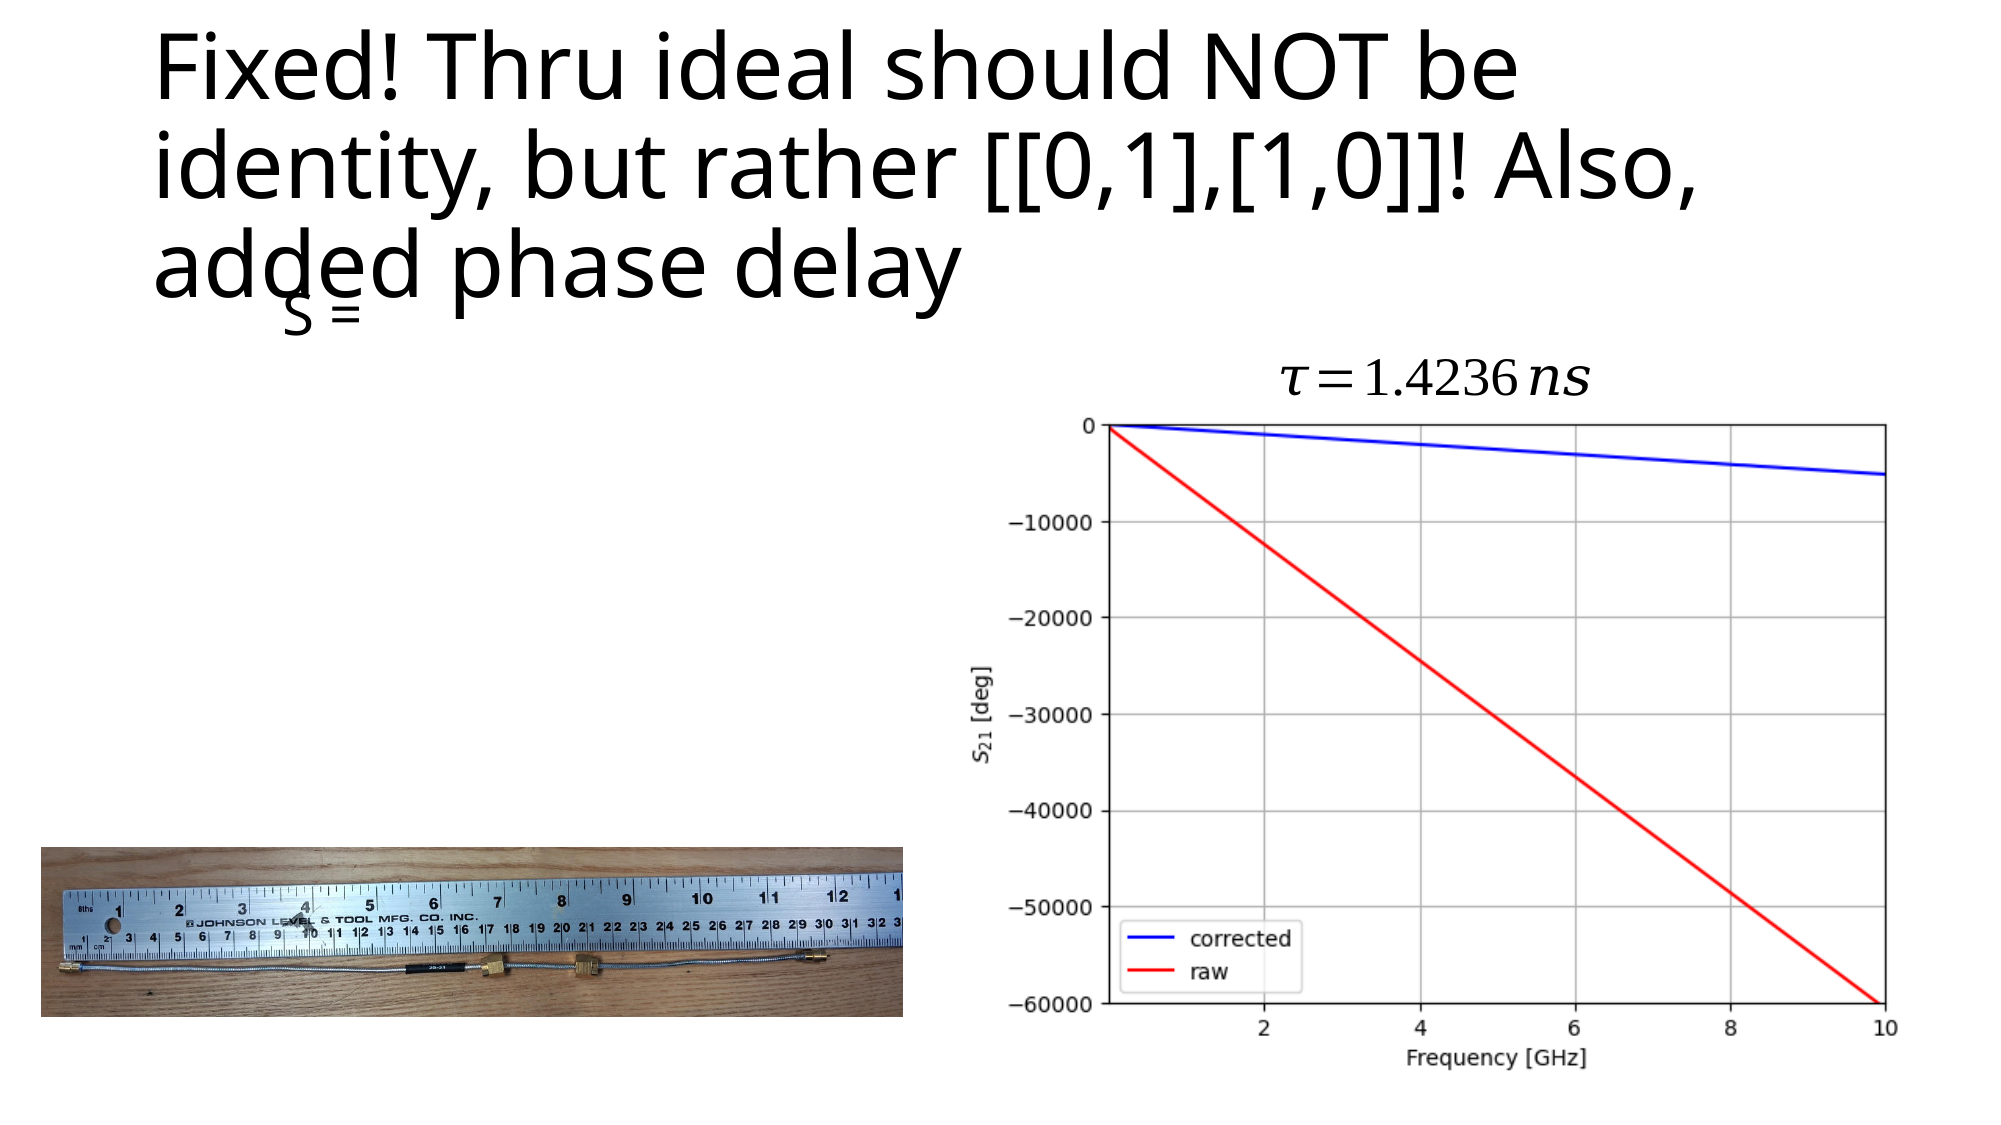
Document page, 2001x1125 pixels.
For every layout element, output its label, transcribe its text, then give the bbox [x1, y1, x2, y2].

picture [41, 847, 904, 1017]
picture [954, 400, 1915, 1087]
title Fixed! Thru ideal should NOT be identity, but rather [[0,1],[1,0]]! Also, added phase delay [137, 59, 1863, 278]
